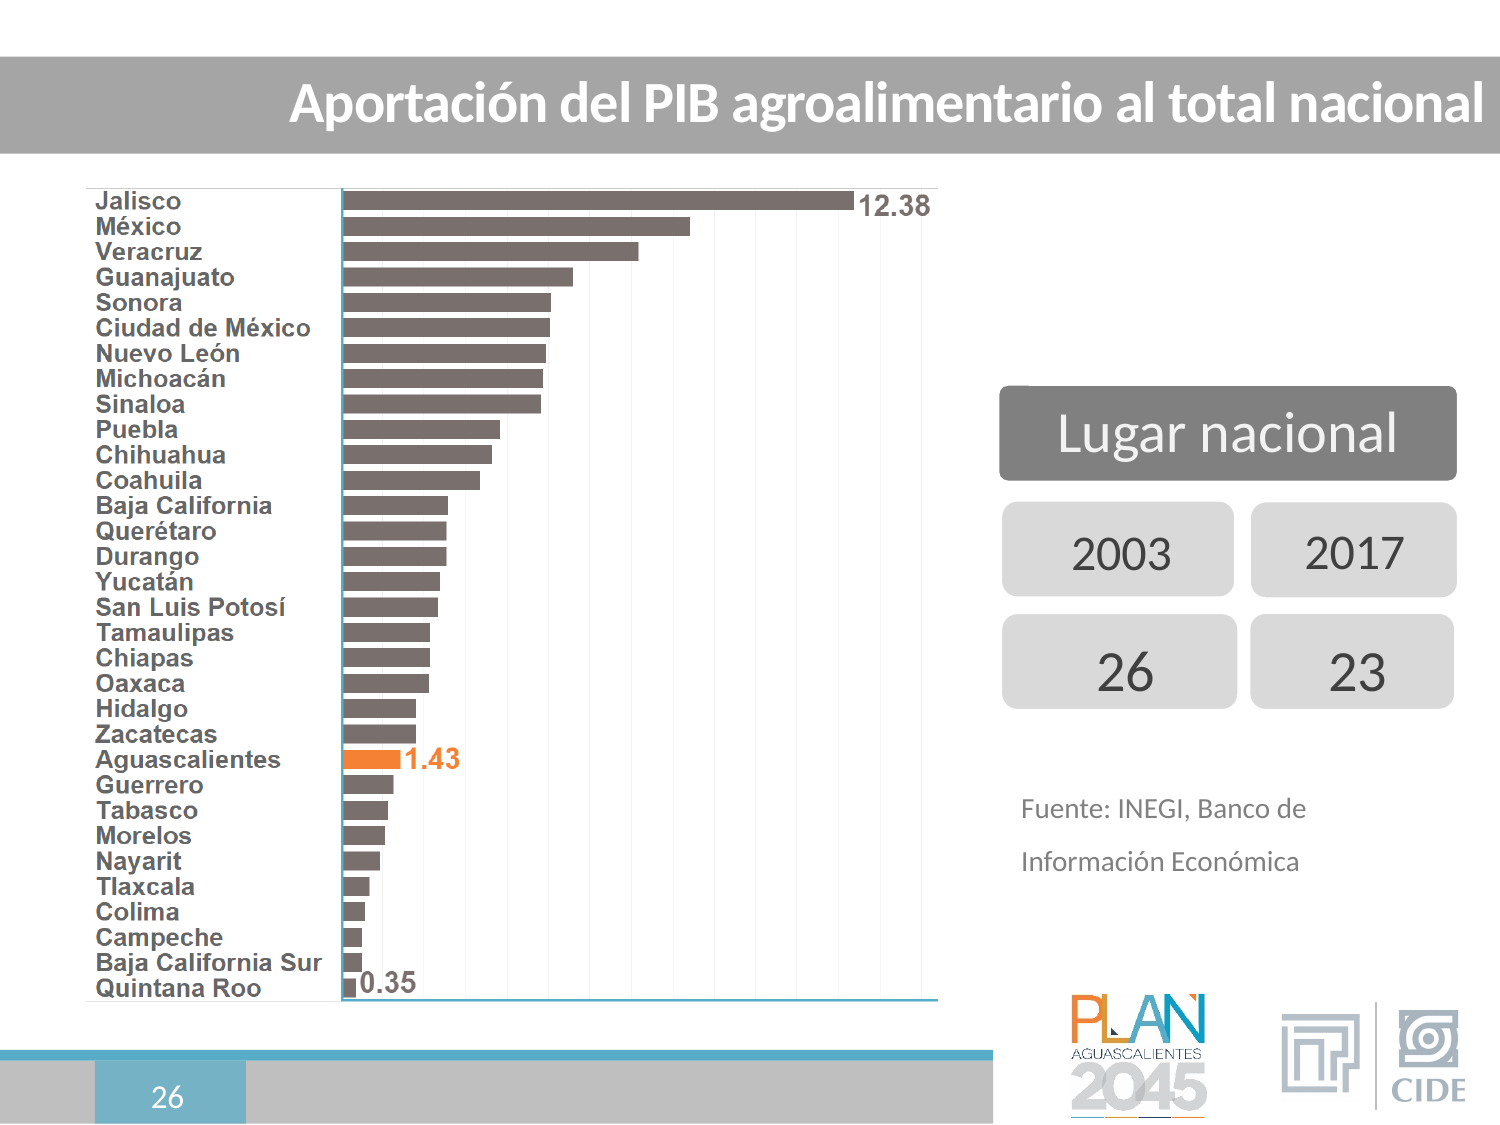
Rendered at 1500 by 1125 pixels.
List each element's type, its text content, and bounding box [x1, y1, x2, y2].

slide_number 26 [86, 1065, 249, 1125]
list 23 [1282, 634, 1419, 689]
picture [1170, 994, 1200, 1033]
title Aportación del PIB agroalimentario al total nacional [0, 56, 1500, 154]
list 2017 [1272, 519, 1423, 574]
list 2003 [1040, 520, 1188, 575]
picture [1071, 994, 1207, 1118]
list Fuente: INEGI, Banco de Información Económica [1006, 764, 1438, 820]
list 26 [1050, 634, 1187, 689]
picture [86, 183, 938, 1005]
